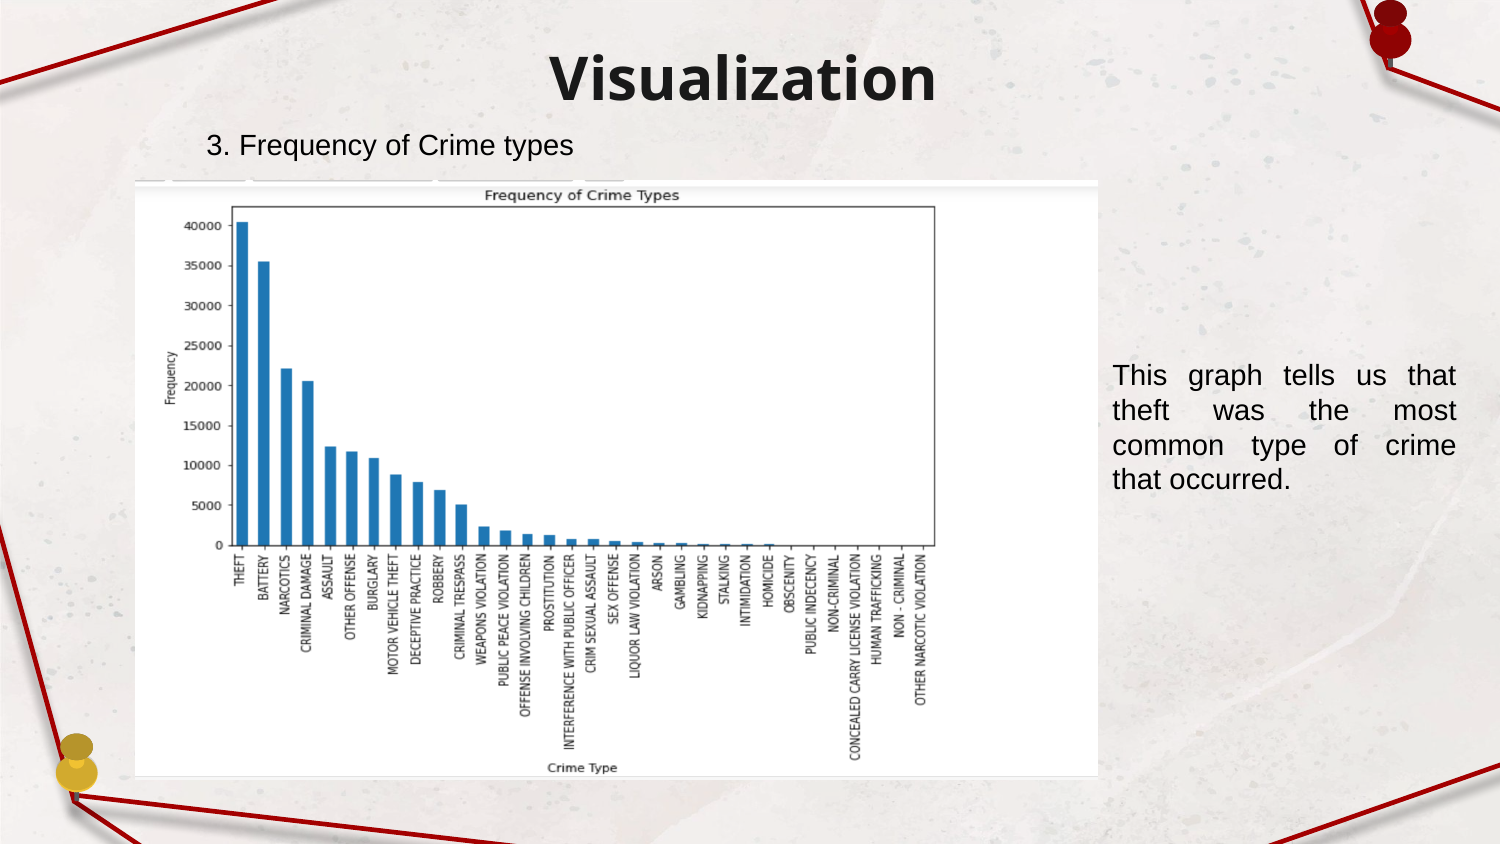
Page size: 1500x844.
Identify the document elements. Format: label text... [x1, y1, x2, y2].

title Visualization [112, 24, 1377, 119]
picture [135, 180, 1098, 781]
text_box This graph tells us that theft was the most common type of crime that occurred. [1102, 348, 1472, 504]
text_box 3. Frequency of Crime types [191, 118, 1334, 169]
